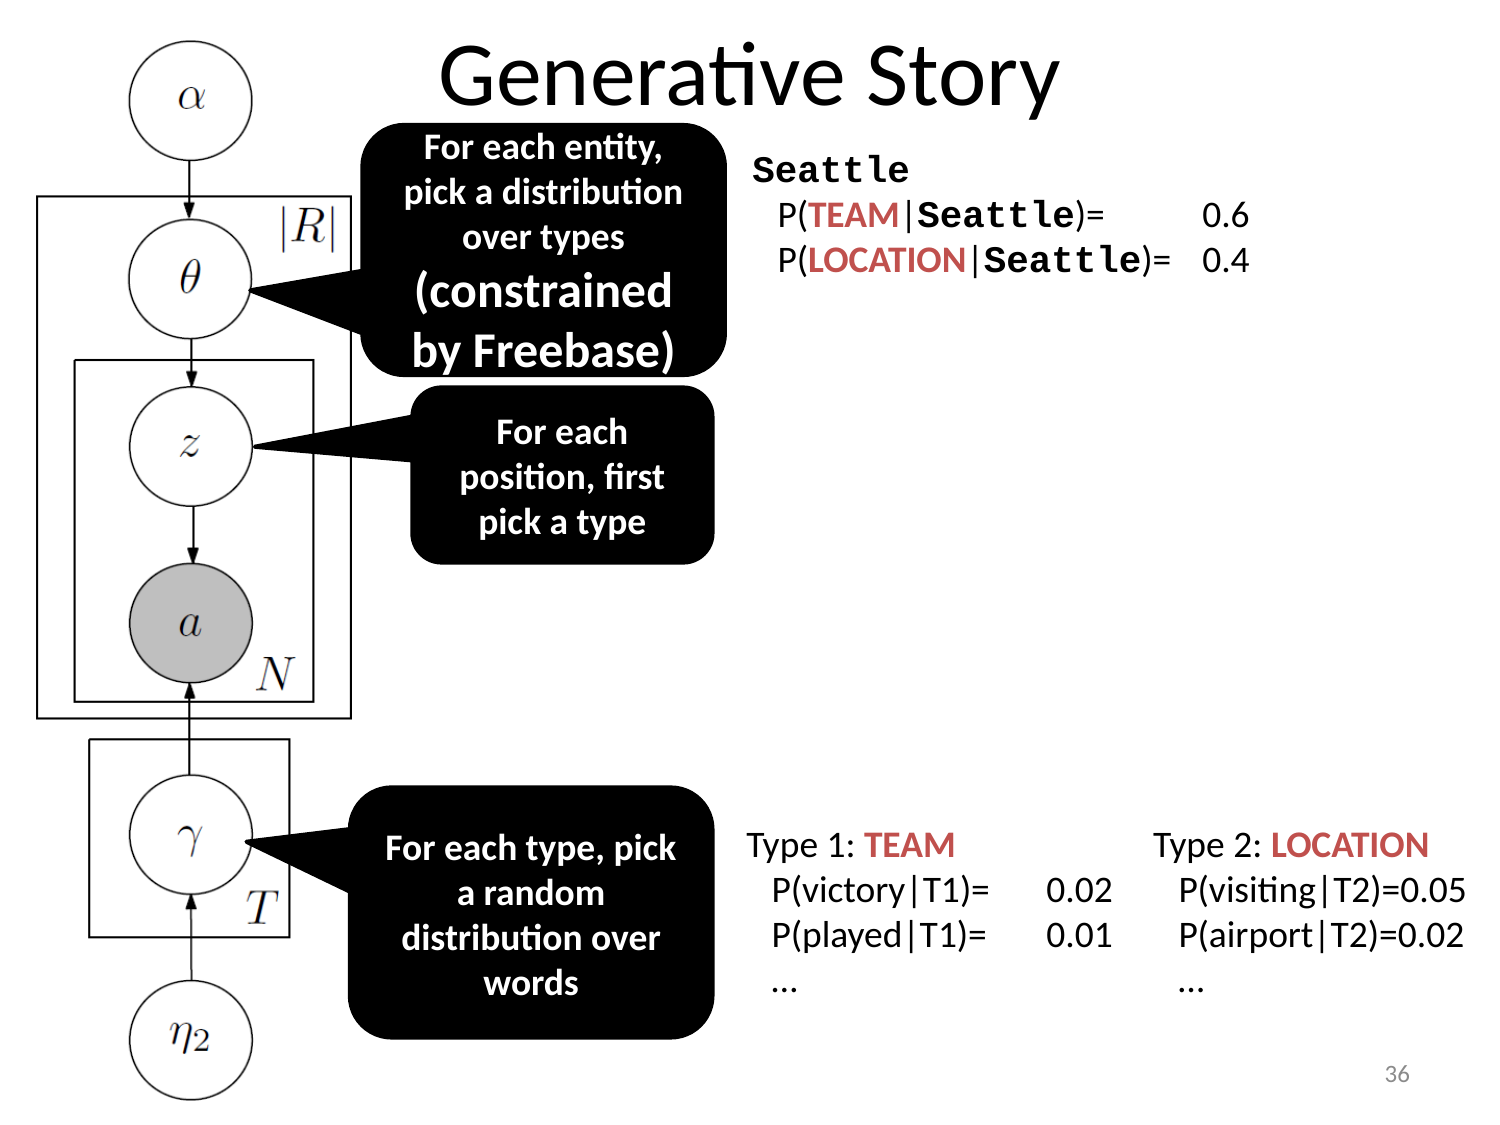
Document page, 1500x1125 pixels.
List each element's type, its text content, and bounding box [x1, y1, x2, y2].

slide_number 36 [1074, 1042, 1425, 1103]
text_box Seattle P(TEAM|Seattle)= 0.6 P(LOCATION|Seattle)= 0.4 [737, 163, 1375, 378]
text_box For each type, pick a random distribution over words [356, 785, 715, 1040]
text_box For each position, first pick a type [356, 385, 715, 565]
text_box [729, 812, 1485, 1010]
text_box For each entity, pick a distribution over types (constrained by Freebase) [356, 163, 727, 378]
title Generative Story [75, 0, 1425, 163]
picture [34, 37, 352, 1104]
